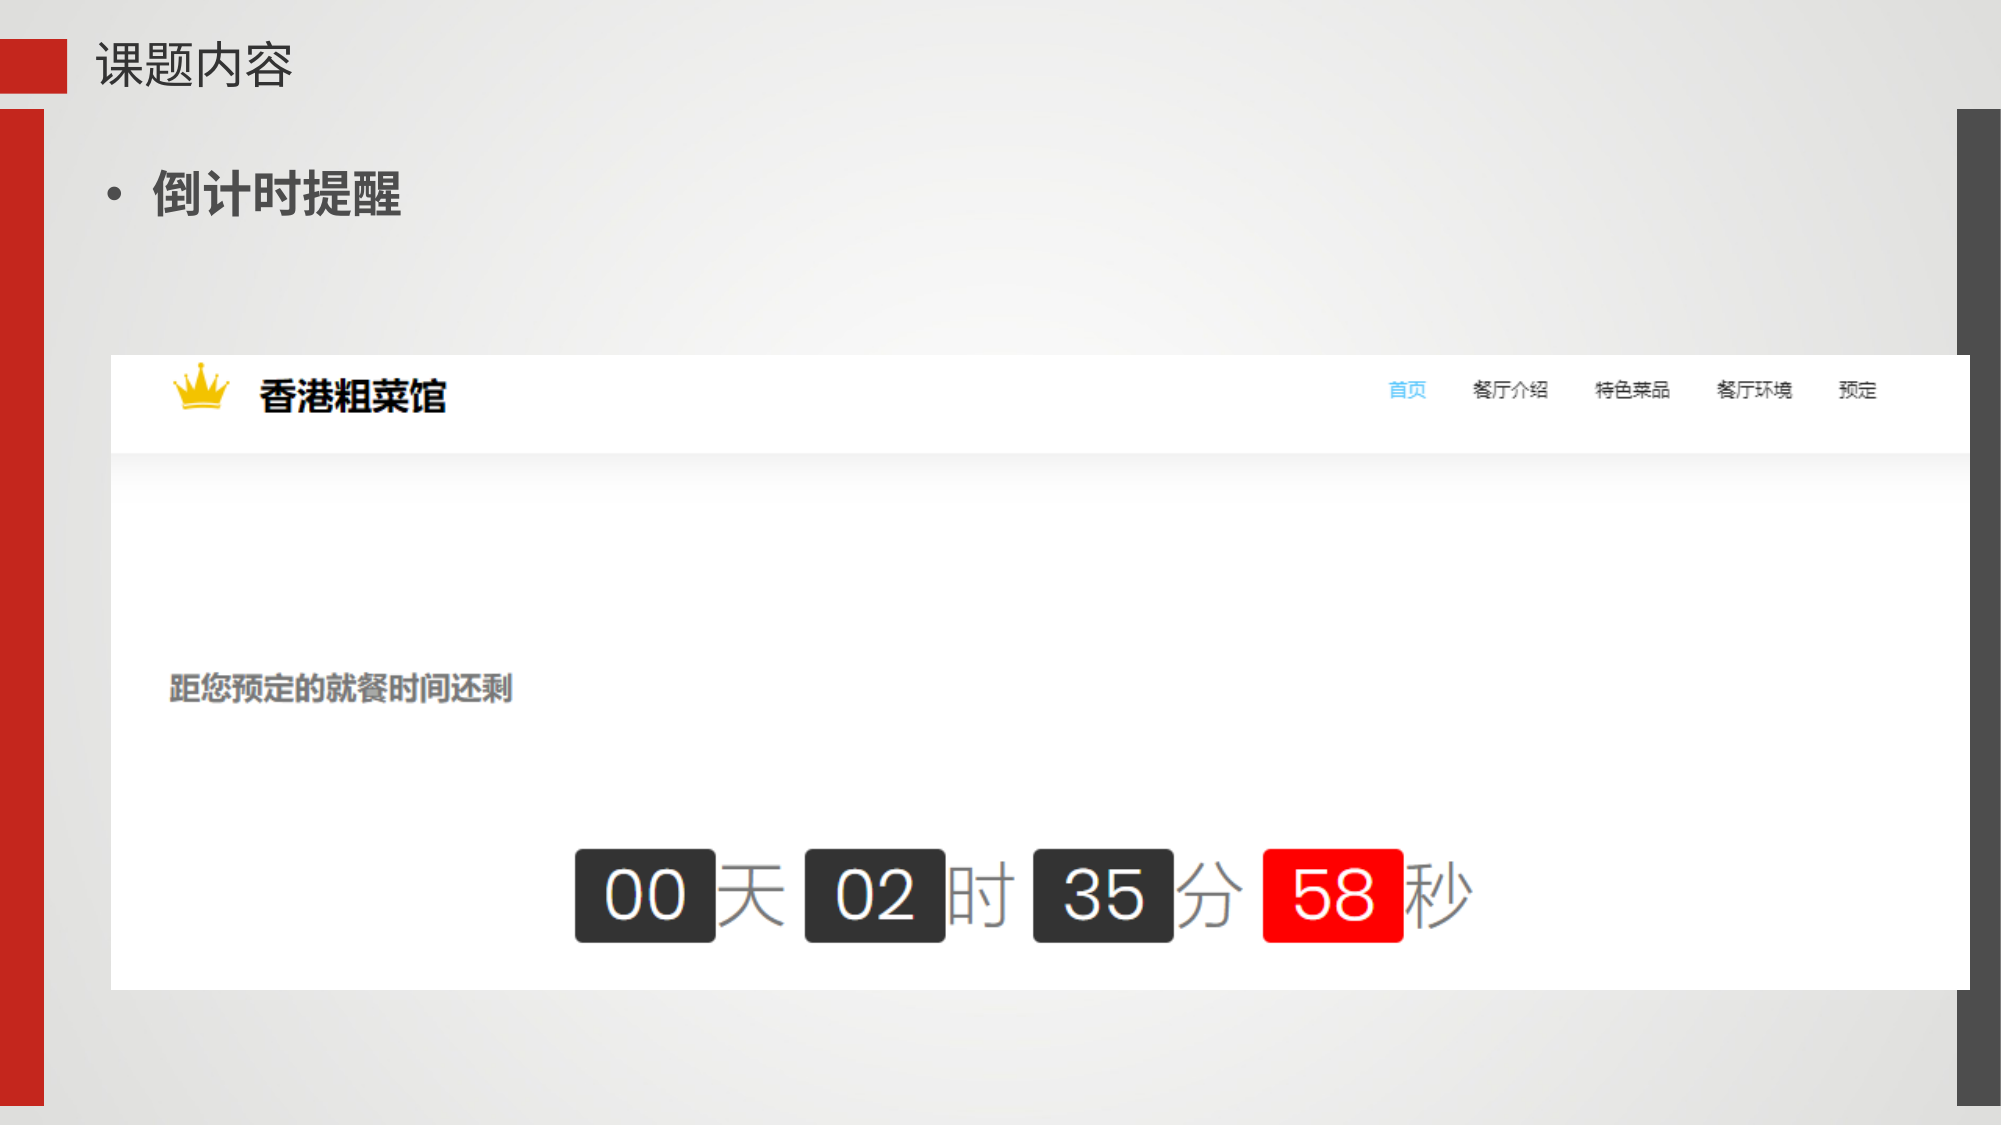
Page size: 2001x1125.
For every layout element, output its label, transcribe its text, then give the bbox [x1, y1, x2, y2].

picture [0, 0, 2001, 1125]
text_box 倒计时提醒 [90, 125, 883, 231]
text_box [0, 109, 44, 1106]
text_box 课题内容 [79, 26, 310, 101]
text_box [0, 39, 68, 94]
text_box [1957, 109, 2001, 1106]
